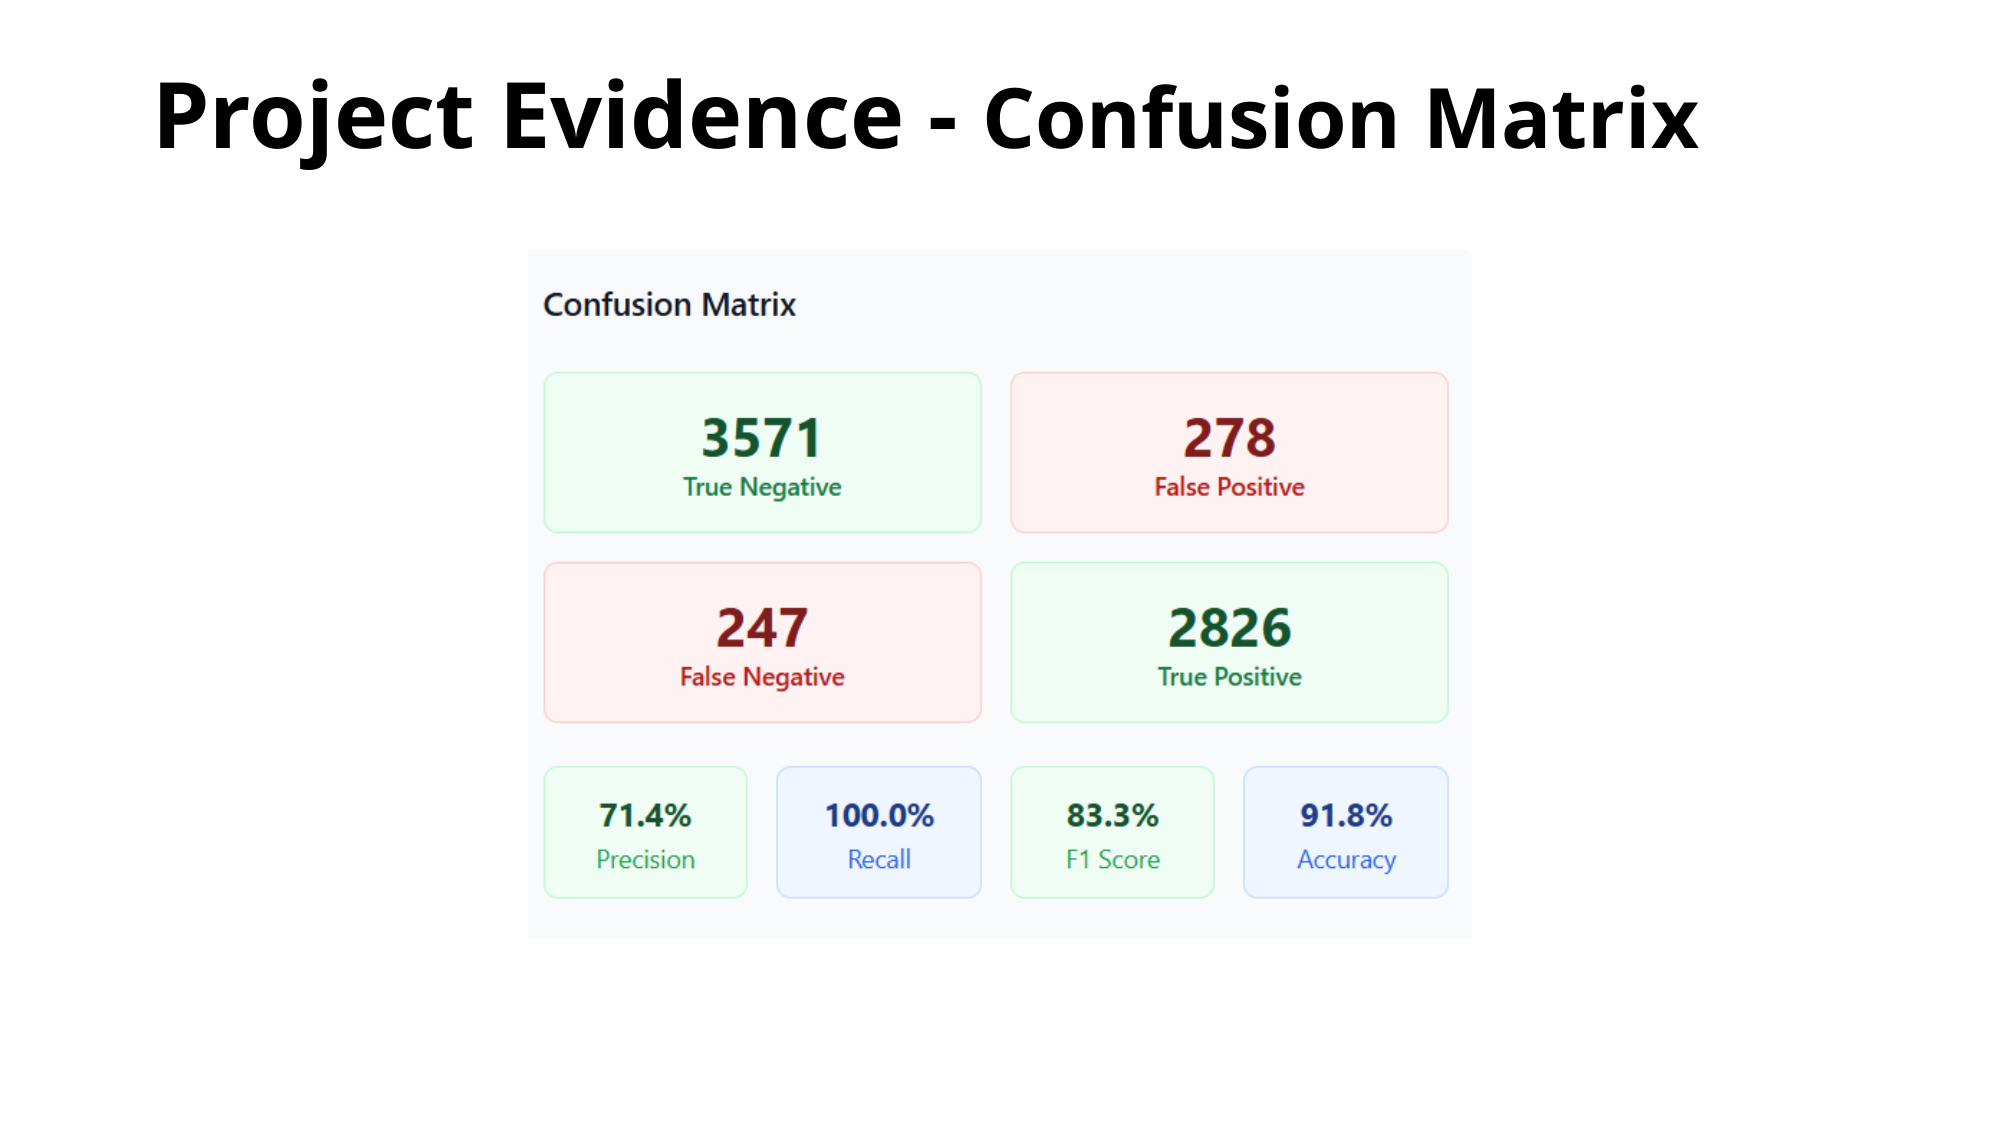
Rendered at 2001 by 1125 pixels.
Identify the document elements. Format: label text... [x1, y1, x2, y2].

title Project Evidence - Confusion Matrix [137, 59, 1863, 278]
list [528, 224, 1472, 939]
